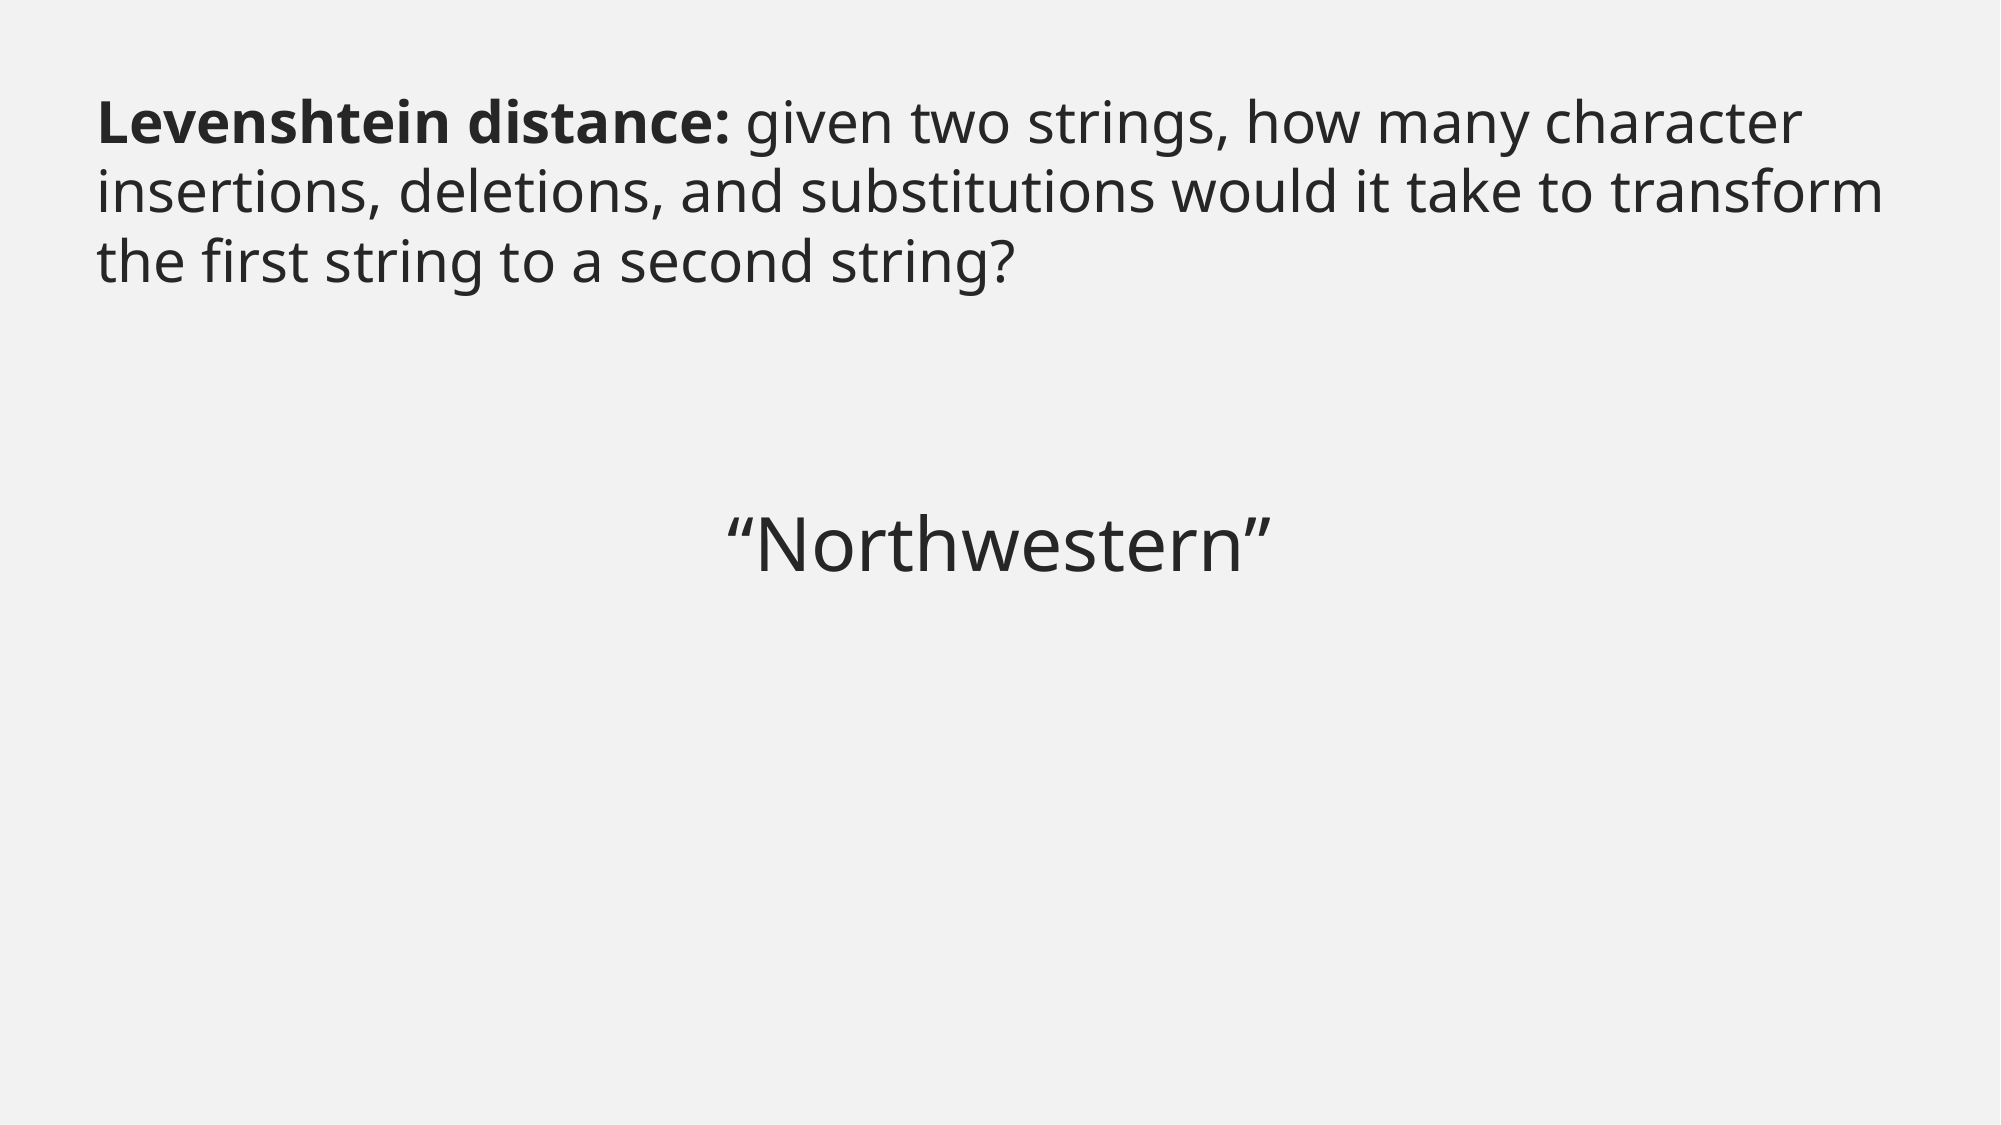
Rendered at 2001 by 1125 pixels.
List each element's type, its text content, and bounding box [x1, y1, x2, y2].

list Levenshtein distance: given two strings, how many character insertions, deletions, and substitutions would it take to transform the first string to a second string? “Northwestern” [81, 77, 1918, 1037]
